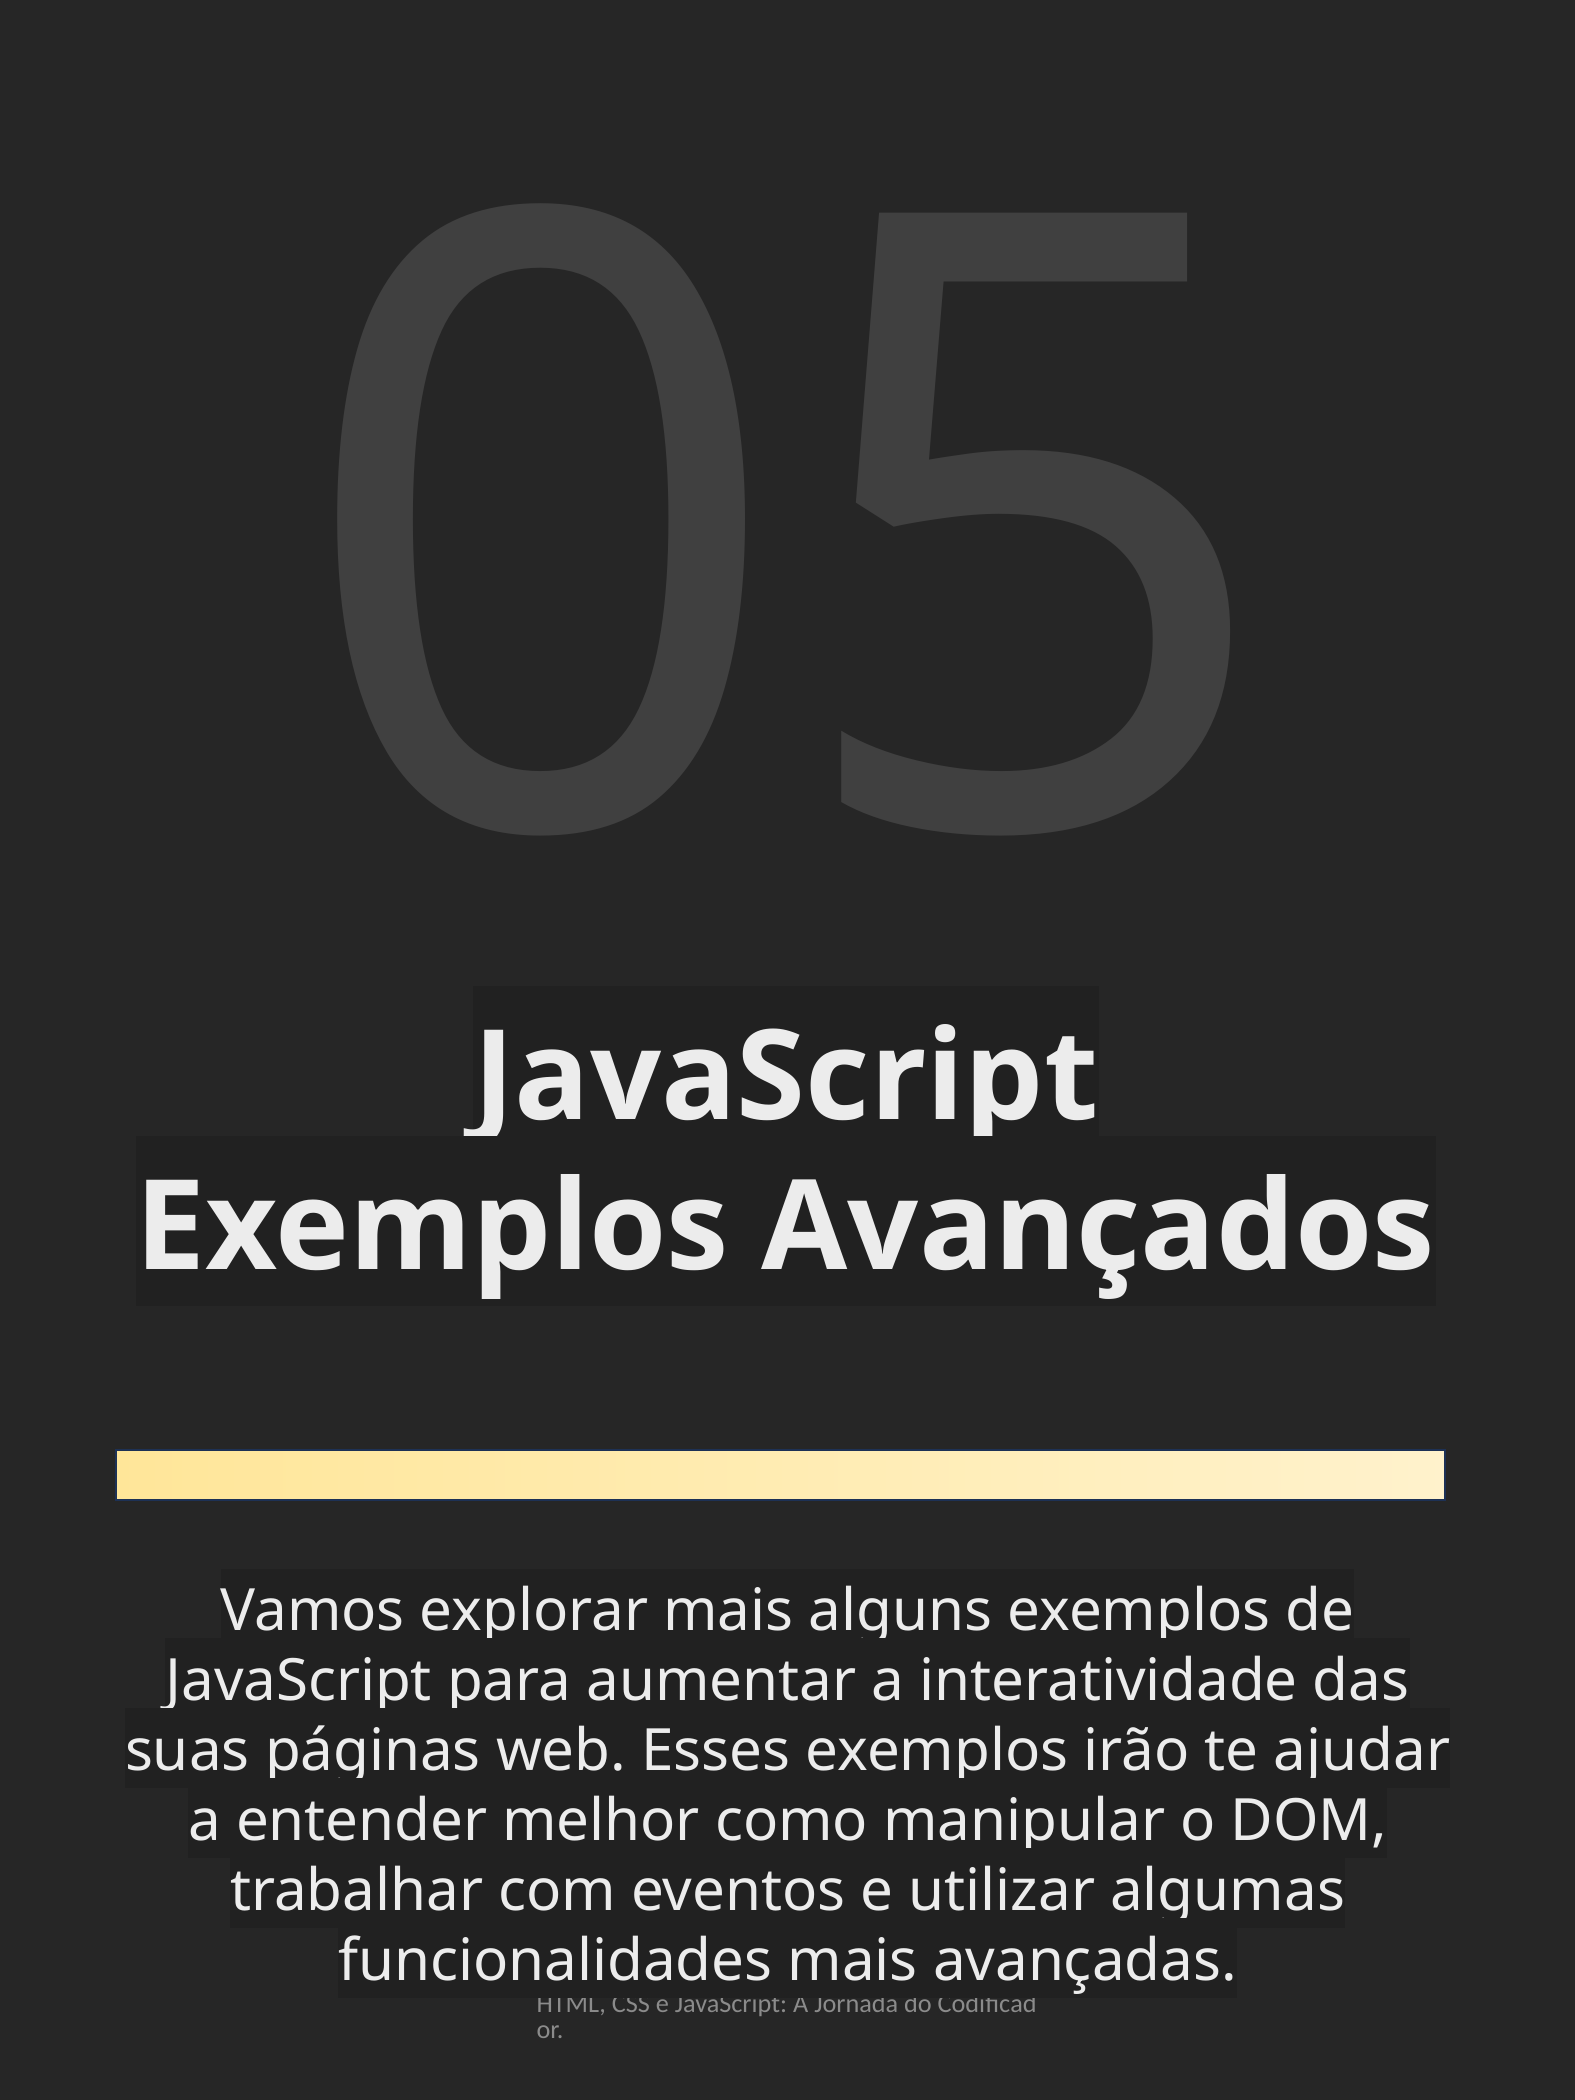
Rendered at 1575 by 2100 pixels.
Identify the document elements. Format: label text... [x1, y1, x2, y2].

text_box JavaScript Exemplos Avançados [121, 987, 1451, 1302]
footer HTML, CSS e JavaScript: A Jornada do Codificador. [521, 1946, 1054, 2059]
text_box Vamos explorar mais alguns exemplos de JavaScript para aumentar a interatividade das suas páginas web. Esses exemplos irão te ajudar a entender melhor como manipular o DOM, trabalhar com eventos e utilizar algumas funcionalidades mais avançadas. [104, 1565, 1471, 2000]
text_box [115, 1449, 1446, 1501]
text_box 05 [280, 0, 1295, 1007]
